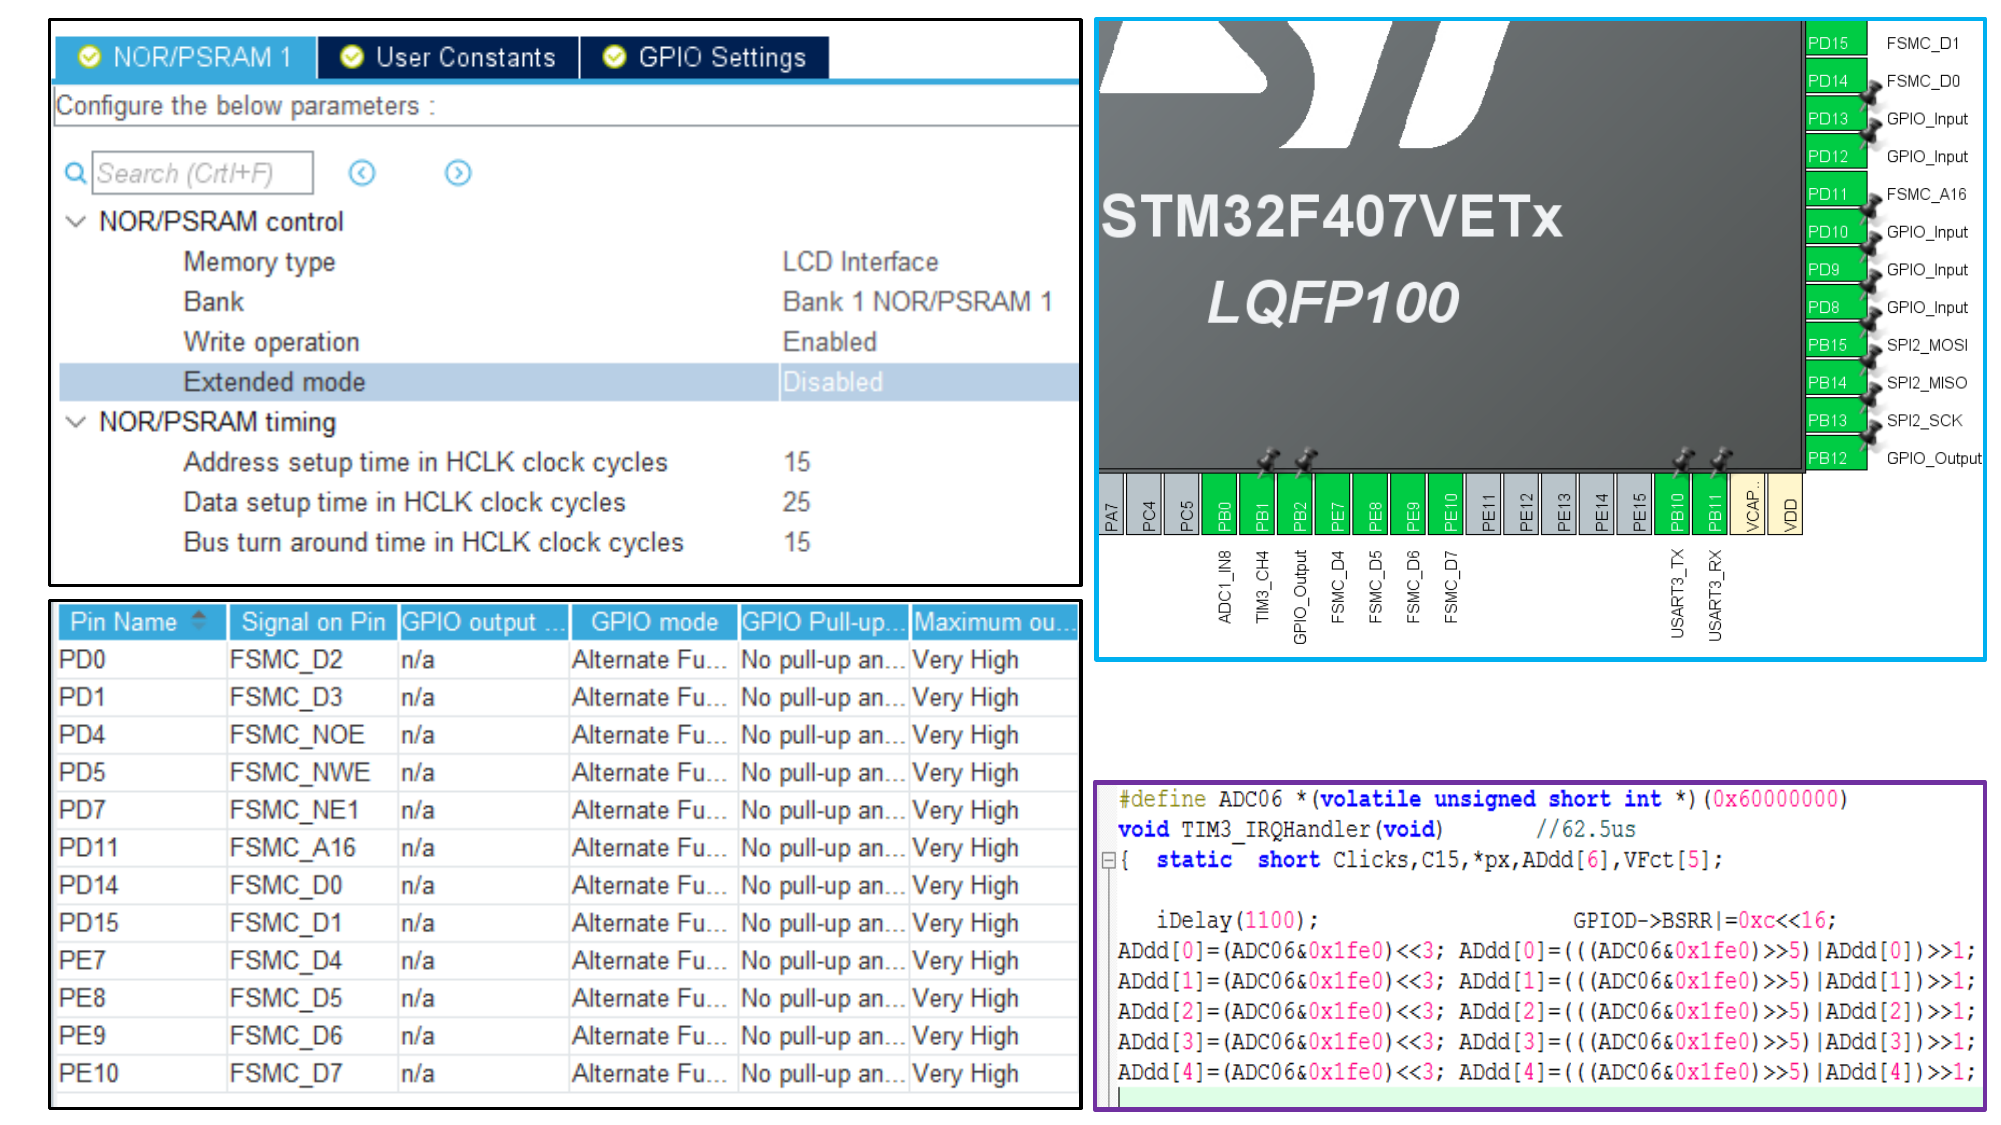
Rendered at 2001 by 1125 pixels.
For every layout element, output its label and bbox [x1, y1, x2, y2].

picture [50, 21, 1080, 584]
picture [50, 601, 1080, 1107]
picture [1100, 22, 1982, 656]
picture [1097, 784, 1983, 1107]
